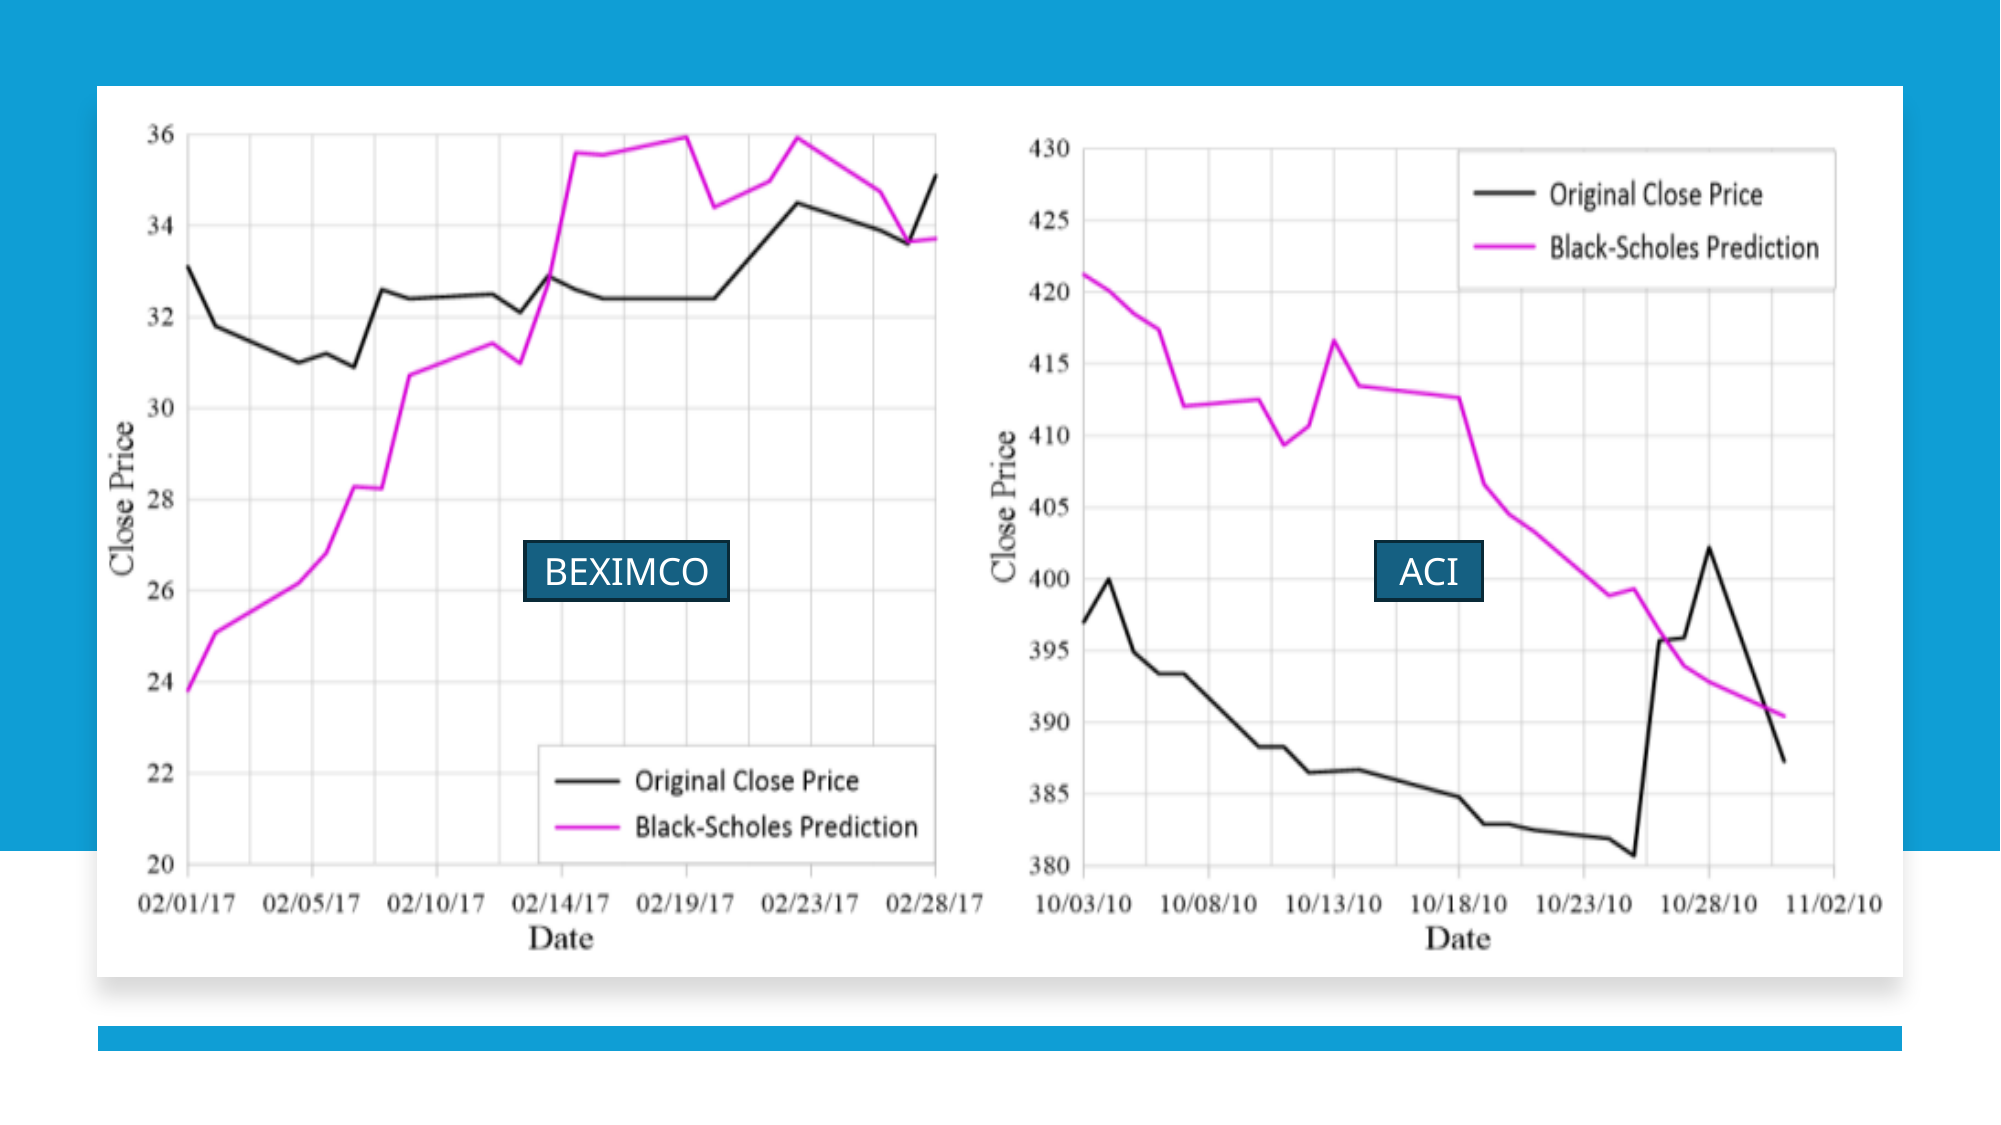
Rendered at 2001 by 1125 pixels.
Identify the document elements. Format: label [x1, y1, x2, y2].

text_box [0, 0, 2000, 852]
text_box [0, 852, 2000, 1125]
picture [97, 87, 1903, 977]
